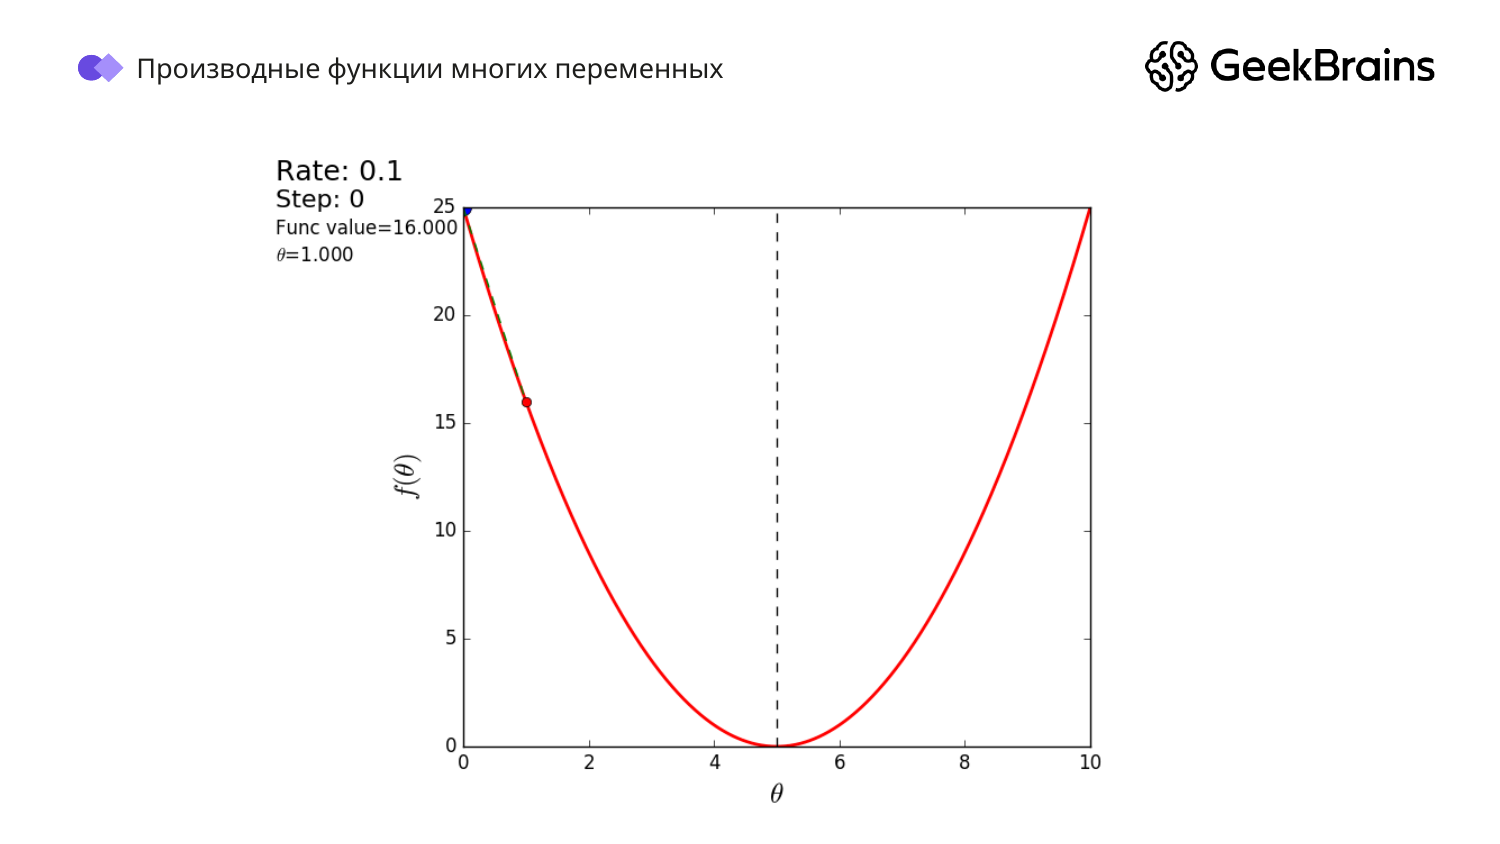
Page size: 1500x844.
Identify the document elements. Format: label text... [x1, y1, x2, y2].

picture [260, 139, 1160, 814]
text_box [78, 54, 102, 81]
text_box Производные функции многих переменных [134, 39, 812, 82]
picture [1145, 39, 1435, 93]
text_box [93, 53, 124, 82]
